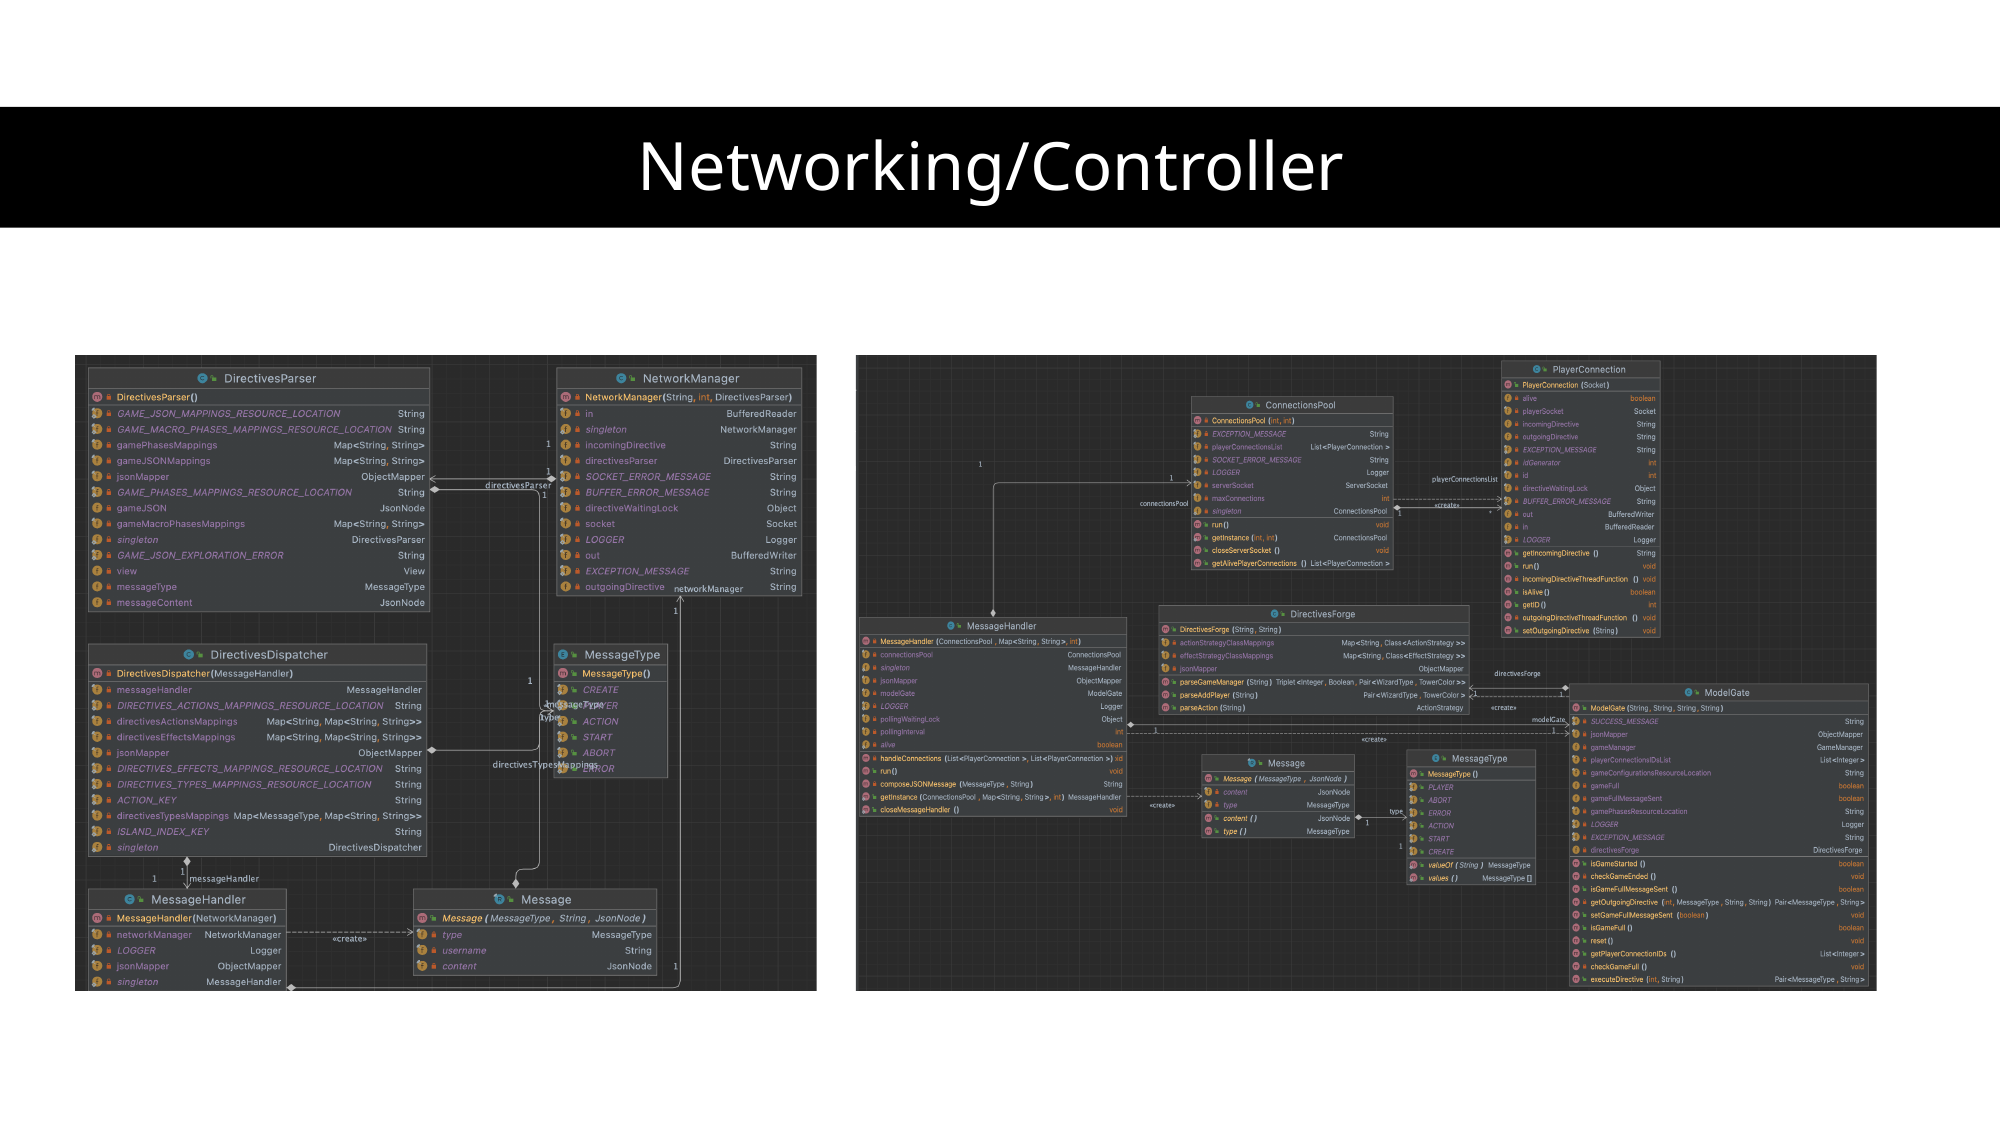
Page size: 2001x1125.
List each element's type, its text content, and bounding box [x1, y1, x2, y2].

picture [75, 355, 817, 991]
text_box [0, 106, 2000, 229]
title Networking/Controller [137, 110, 1863, 228]
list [855, 355, 1877, 991]
